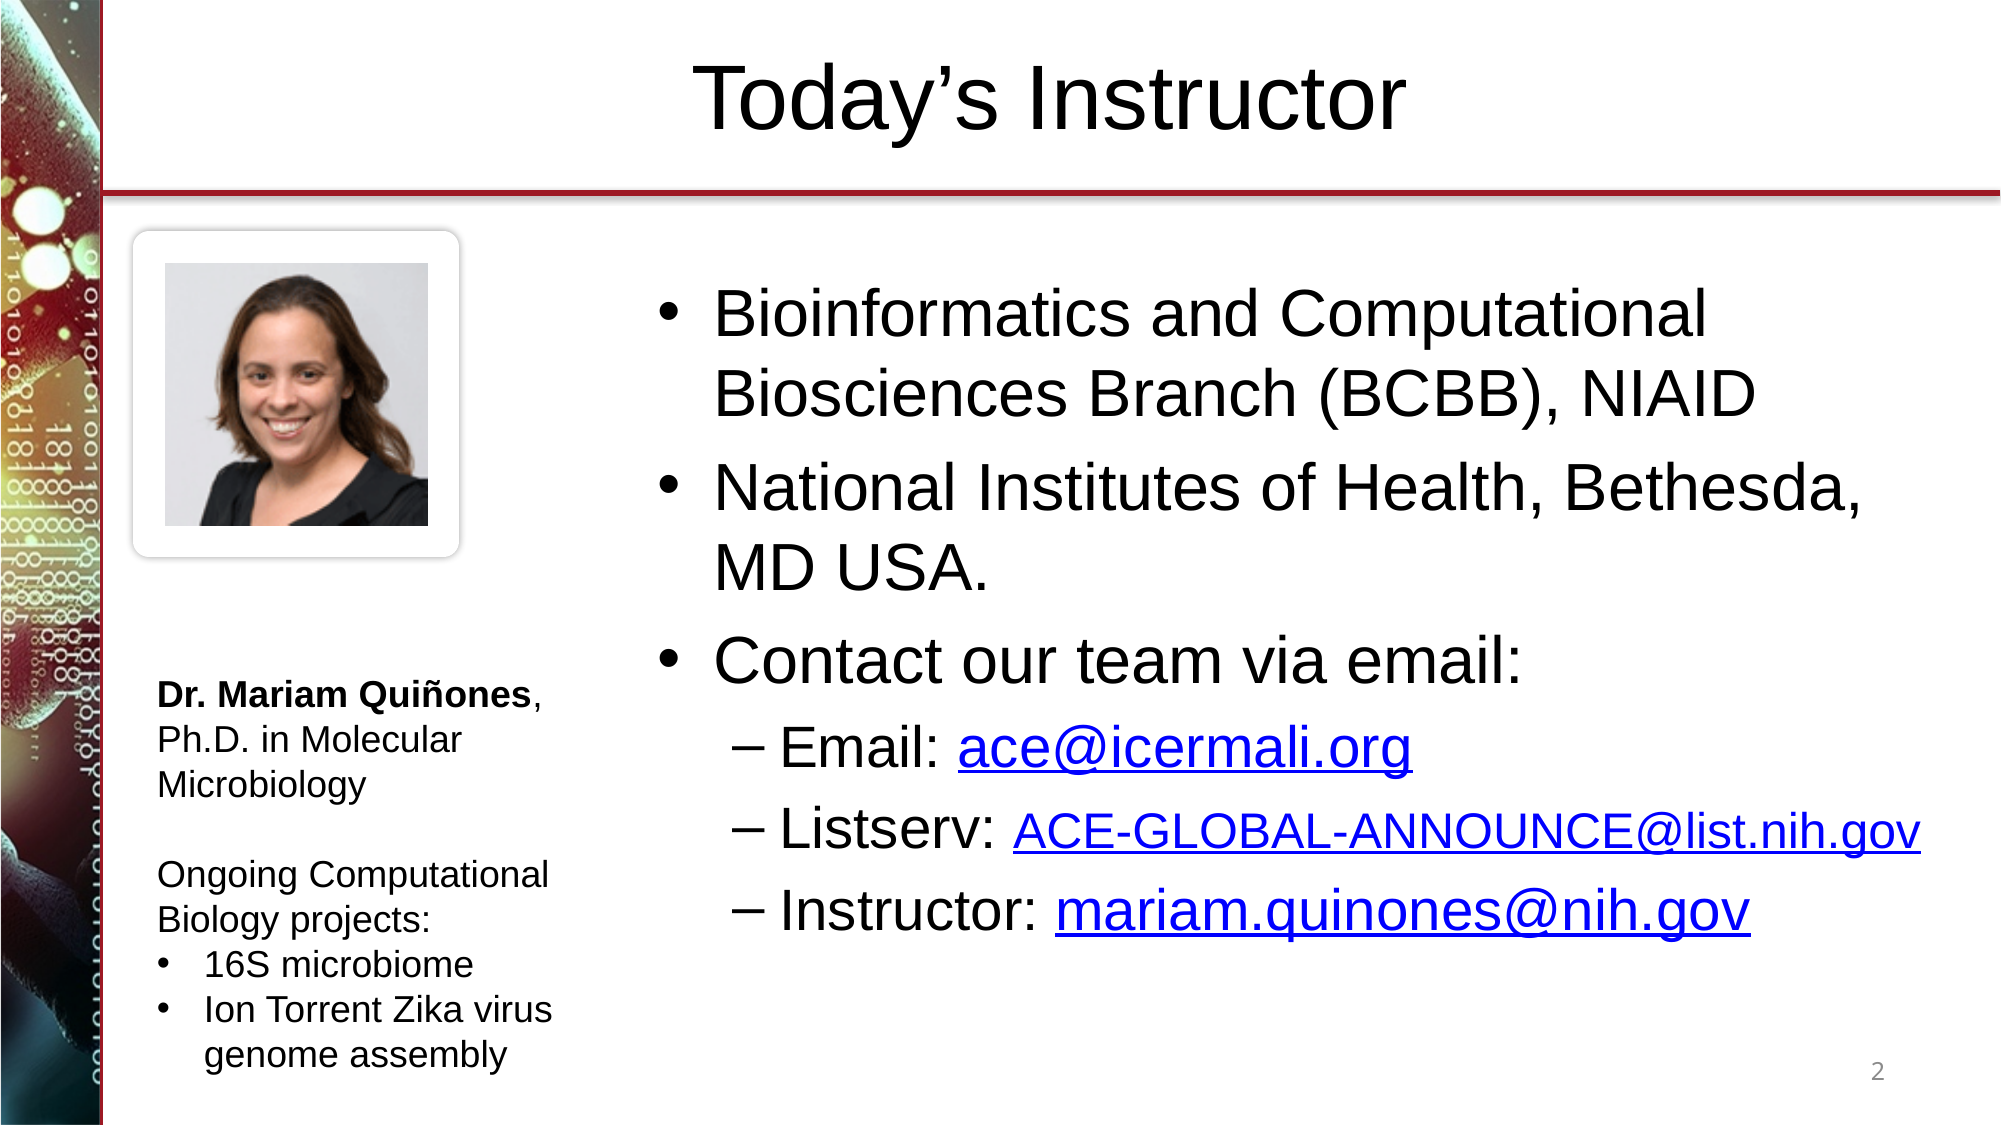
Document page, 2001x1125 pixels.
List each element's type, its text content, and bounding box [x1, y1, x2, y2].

picture [164, 262, 428, 526]
text_box Dr. Mariam Quiñones, Ph.D. in Molecular Microbiology Ongoing Computational Biology projects: 16S microbiome Ion Torrent Zika virus genome assembly [142, 662, 664, 1083]
list Bioinformatics and Computational Biosciences Branch (BCBB), NIAID National Institutes of Health, Bethesda, MD USA. Contact our team via email: Email: ace@icermali.org Listserv: ACE-GLOBAL-ANNOUNCE@list.nih.gov Instructor: mariam.quinones@nih.gov [642, 262, 1943, 1005]
picture [1, 1, 99, 1124]
title Today’s Instructor [99, 13, 2000, 172]
slide_number 2 [1433, 1042, 1900, 1103]
